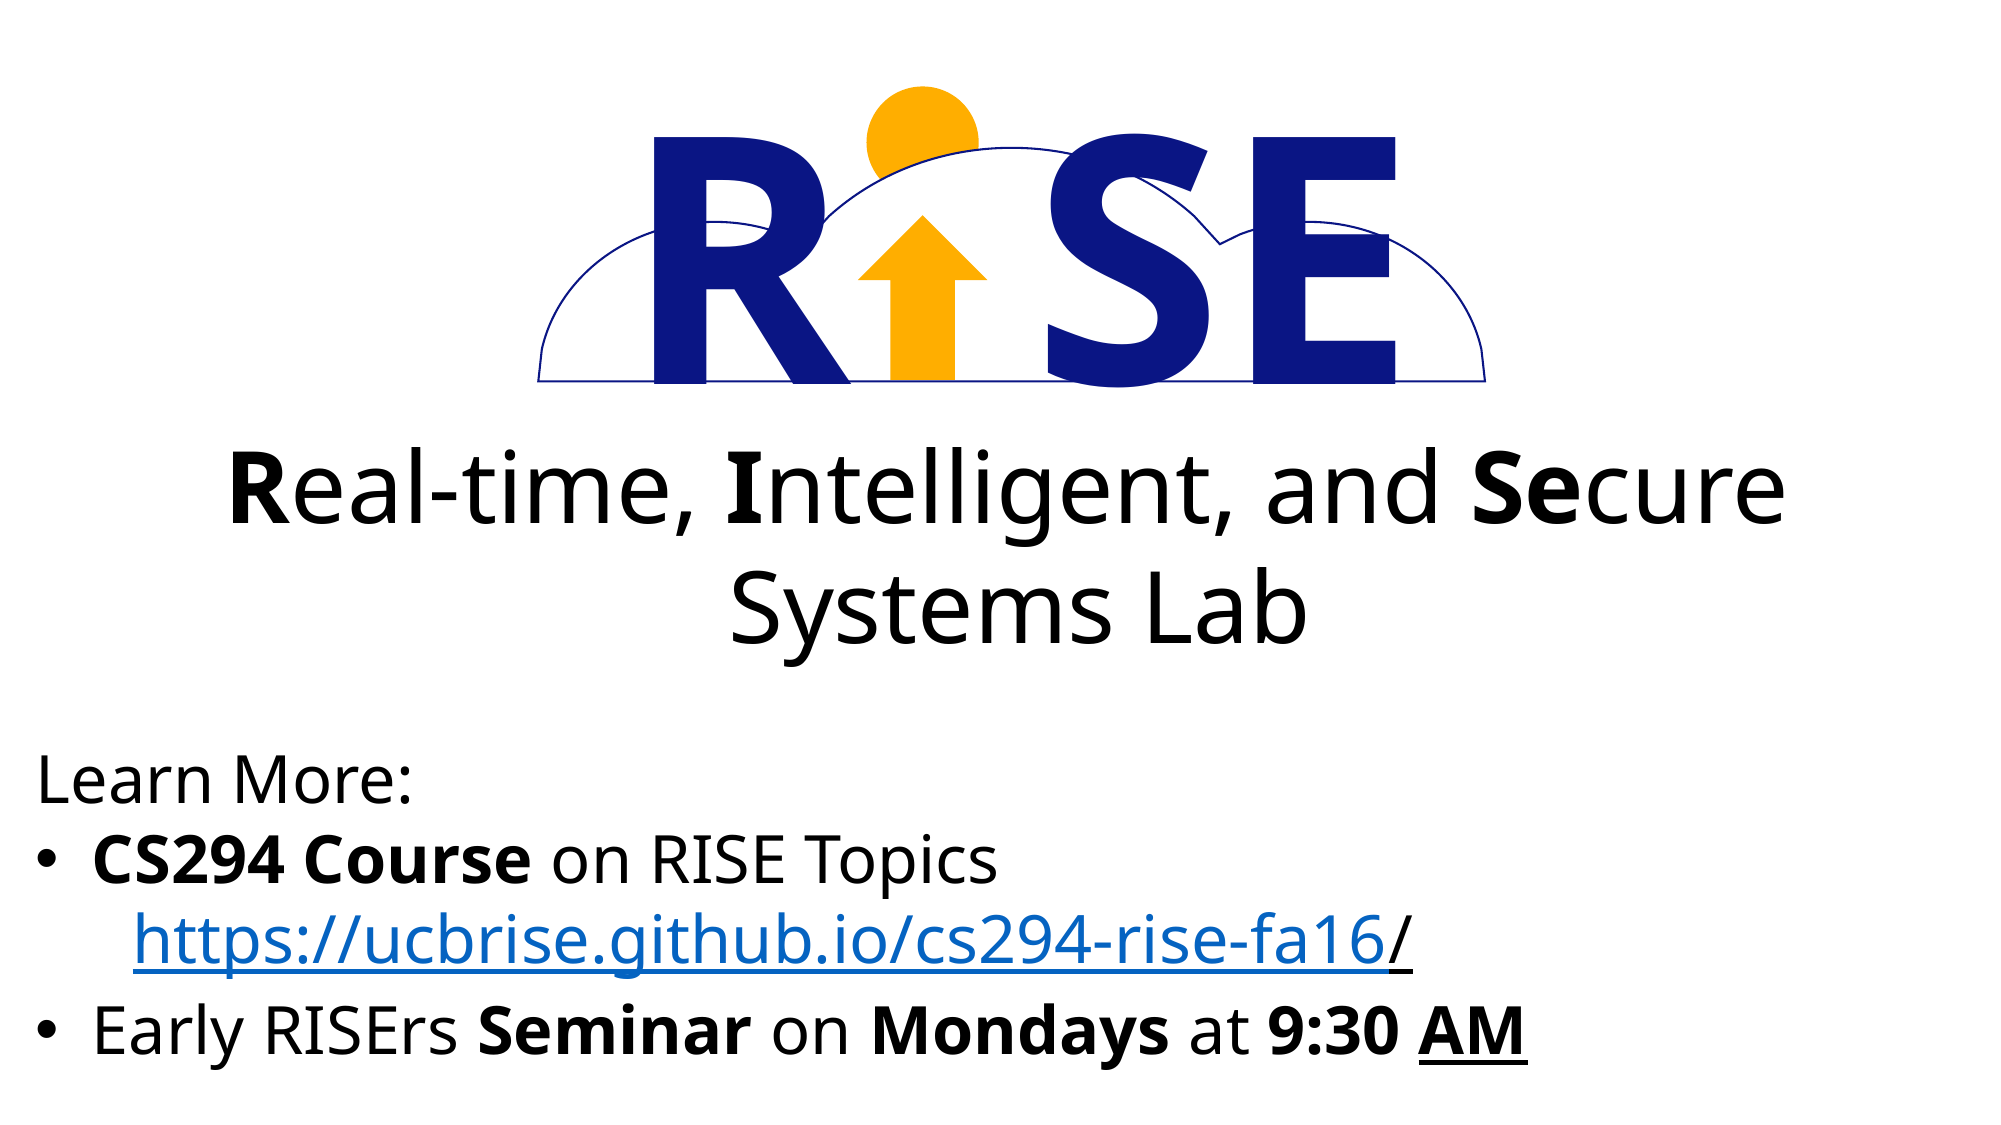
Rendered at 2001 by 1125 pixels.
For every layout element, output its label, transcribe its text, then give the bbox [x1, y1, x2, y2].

text_box Learn More: CS294 Course on RISE Topics https://ucbrise.github.io/cs294-rise-fa16/ Early RISErs Seminar on Mondays at 9:30 AM [20, 729, 1543, 1076]
text_box R SE [609, 31, 1432, 416]
text_box [1432, 266, 1487, 383]
text_box [857, 215, 988, 380]
text_box Real-time, Intelligent, and Secure Systems Lab [210, 416, 1831, 671]
text_box [537, 252, 609, 383]
